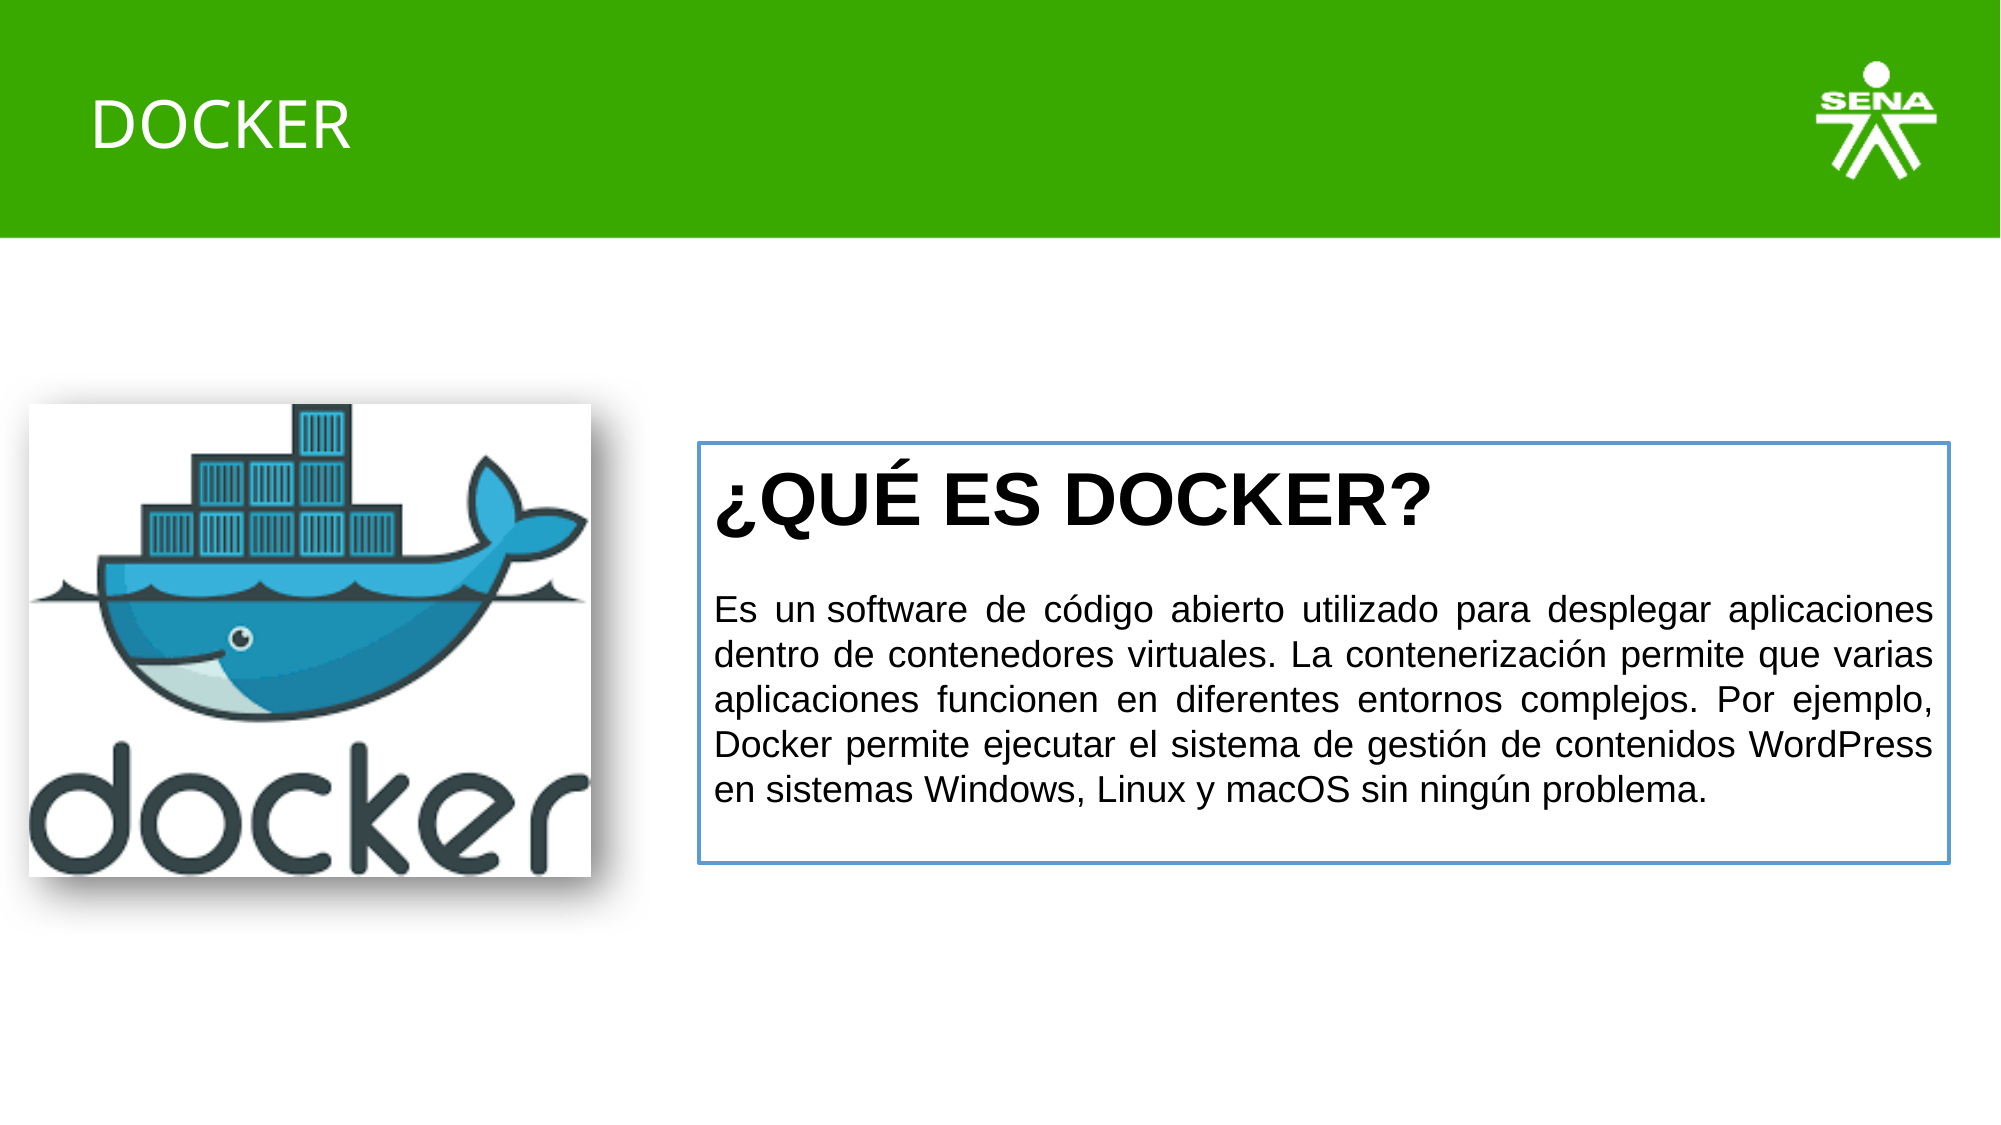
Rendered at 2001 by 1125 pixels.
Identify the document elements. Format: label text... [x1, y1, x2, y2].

picture [0, 0, 2001, 1125]
text_box [205, 351, 2000, 427]
text_box ¿QUÉ ES DOCKER? Es un software de código abierto utilizado para desplegar aplicaciones dentro de contenedores virtuales. La contenerización permite que varias aplicaciones funcionen en diferentes entornos complejos. Por ejemplo, Docker permite ejecutar el sistema de gestión de contenidos WordPress en sistemas Windows, Linux y macOS sin ningún problema. [697, 441, 1951, 865]
title DOCKER [74, 18, 1800, 236]
